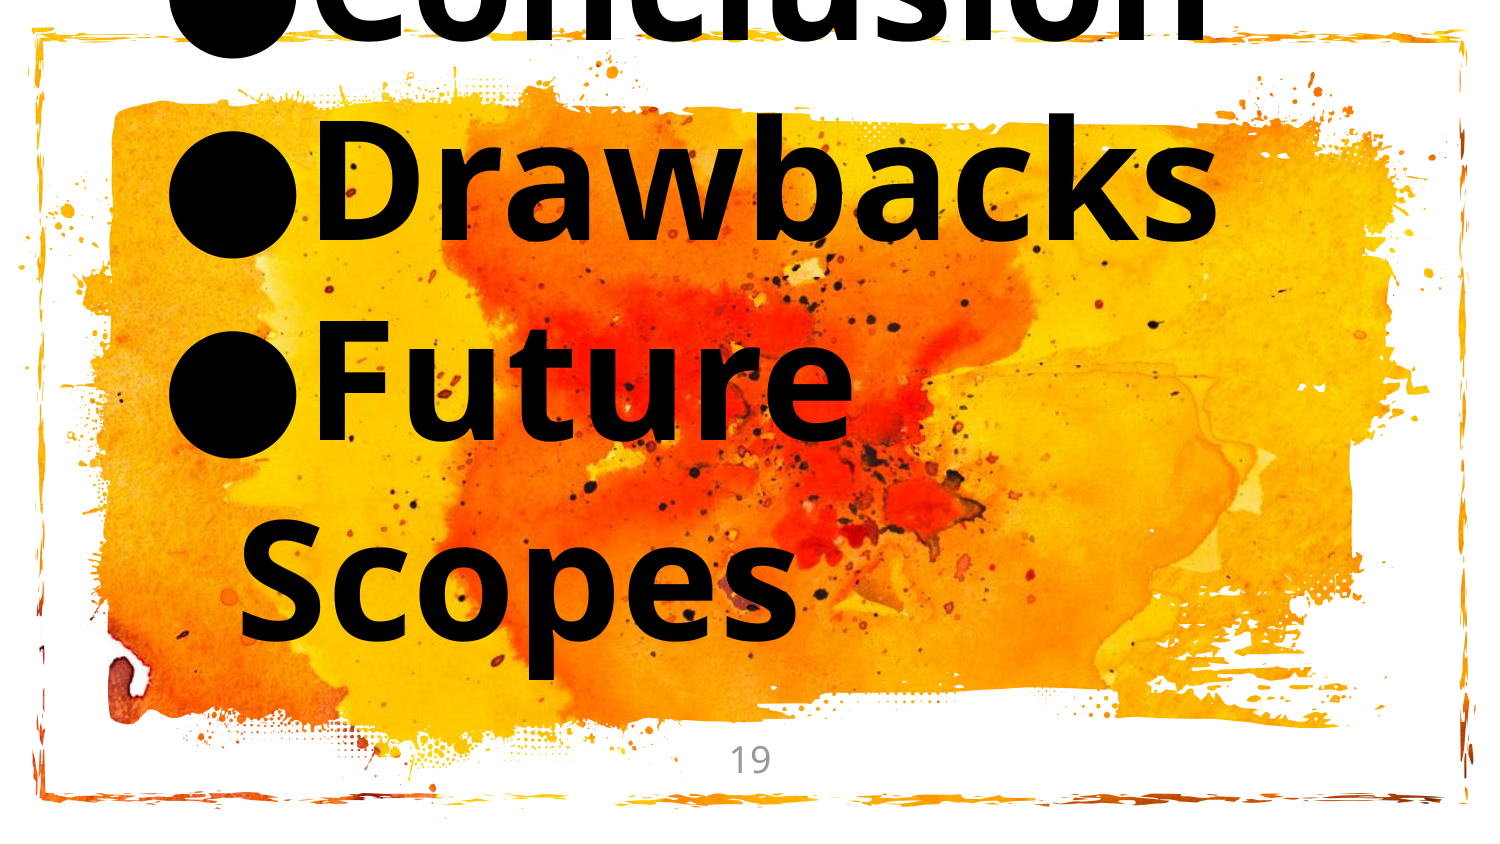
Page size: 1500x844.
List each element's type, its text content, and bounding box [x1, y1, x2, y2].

title Conclusion Drawbacks Future Scopes [145, 125, 1477, 689]
slide_number 19 [705, 729, 795, 795]
picture [0, 0, 1500, 844]
